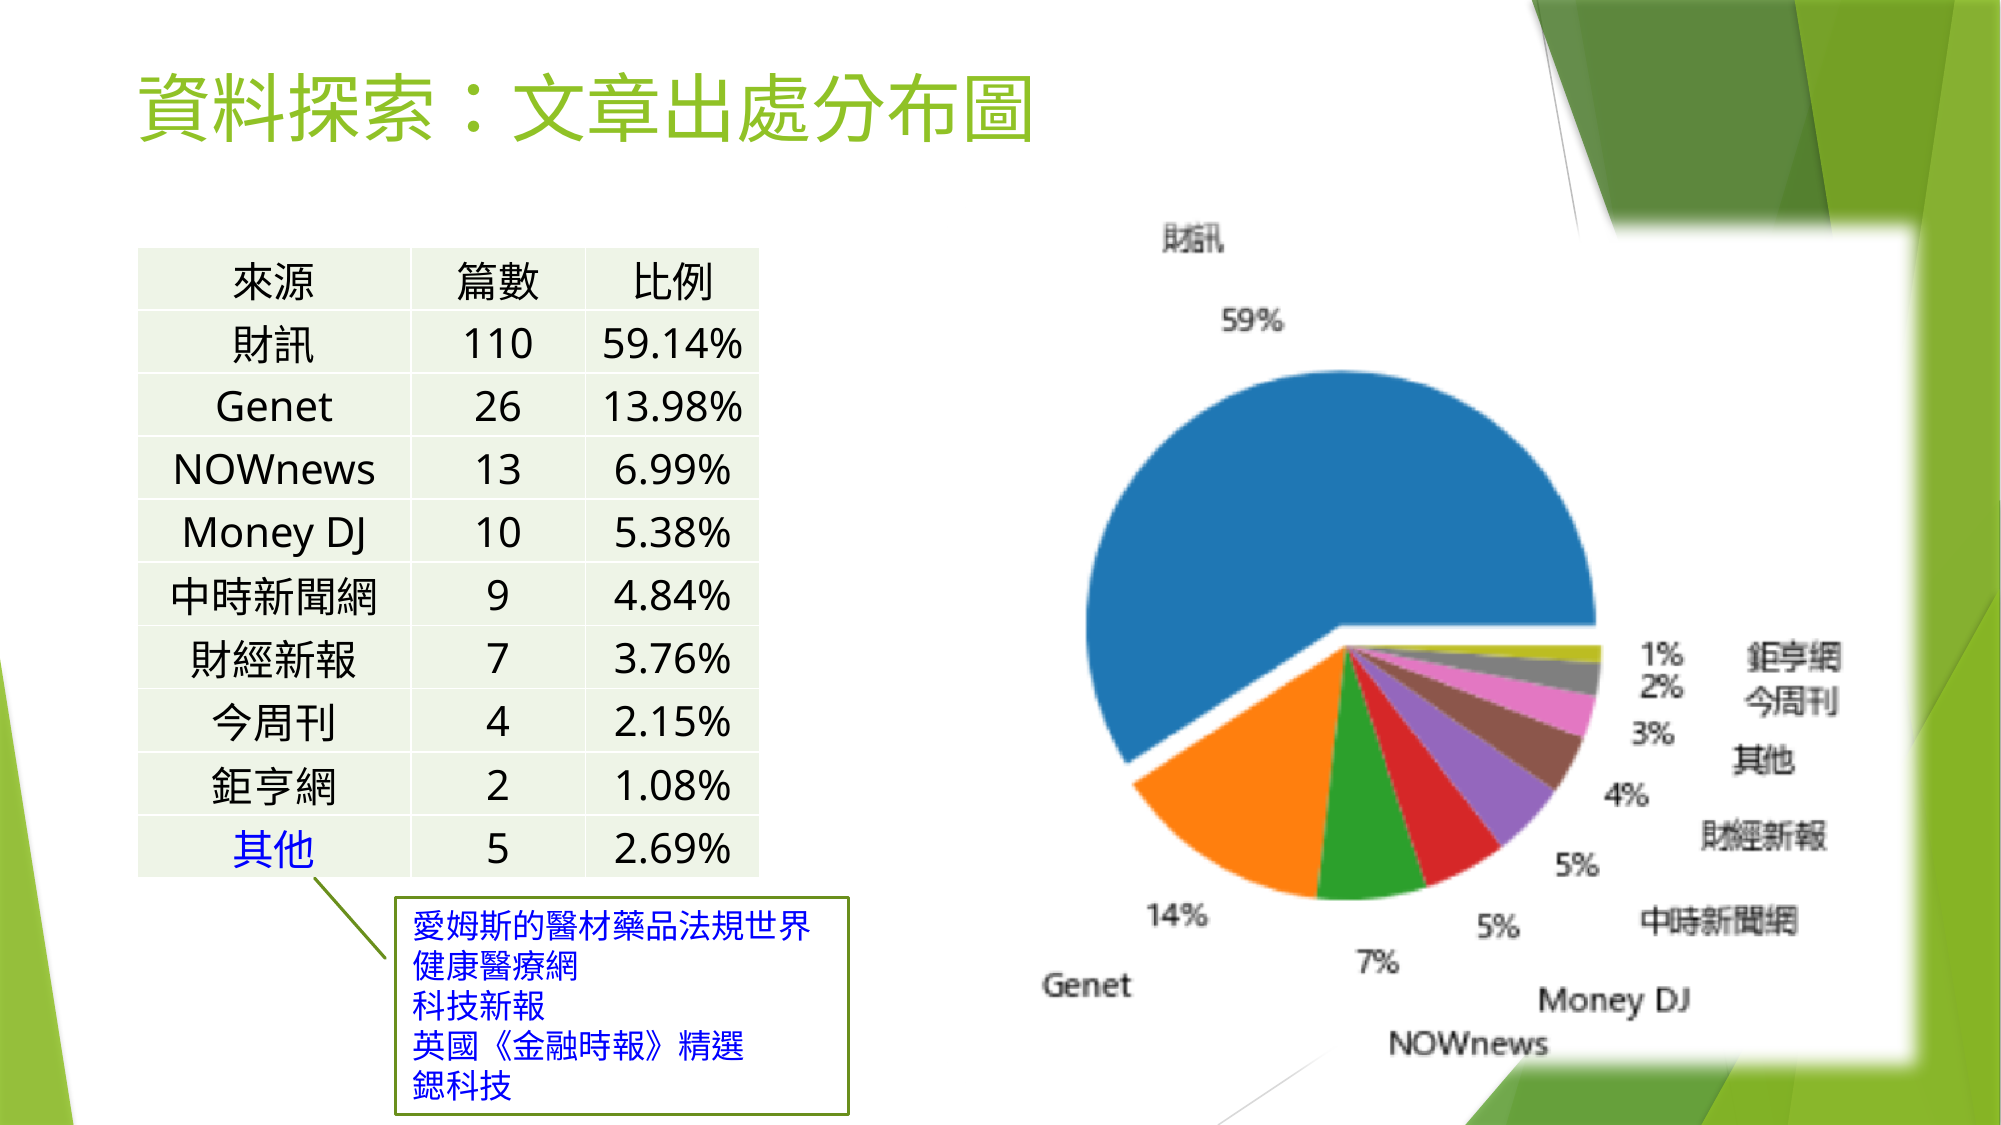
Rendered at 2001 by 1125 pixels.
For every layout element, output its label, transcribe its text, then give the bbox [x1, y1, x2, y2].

table_cell 110 [412, 311, 585, 372]
table_cell 今周刊 [138, 689, 410, 751]
table_cell 2.15% [586, 689, 759, 751]
title 資料探索：文章出處分布圖 [121, 53, 1847, 213]
text_box [394, 896, 850, 1116]
table_cell Genet [138, 374, 410, 435]
table_cell 7 [412, 626, 585, 688]
table_cell Money DJ [138, 500, 410, 561]
table_cell 4 [412, 689, 585, 751]
table_header 篇數 [412, 248, 585, 309]
table_cell 4.84% [586, 563, 759, 625]
table_header 來源 [138, 248, 410, 309]
table_cell 13.98% [586, 374, 759, 435]
table_cell 3.76% [586, 626, 759, 688]
table_cell 2.69% [586, 816, 759, 877]
table_cell 5 [412, 816, 585, 877]
table_cell 2 [412, 753, 585, 814]
table_cell 6.99% [586, 437, 759, 498]
table_cell 5.38% [586, 500, 759, 561]
table_header 比例 [586, 248, 759, 309]
table_cell NOWnews [138, 437, 410, 498]
table_cell 26 [412, 374, 585, 435]
table_cell 59.14% [586, 311, 759, 372]
table_cell 財訊 [138, 311, 410, 372]
text_box 愛姆斯的醫材藥品法規世界 健康醫療網 科技新報 英國《金融時報》精選 鍶科技 [398, 897, 1399, 1113]
table_cell 其他 [138, 816, 410, 877]
text_box [313, 876, 387, 960]
picture [946, 205, 1937, 1085]
table_cell 鉅亨網 [138, 753, 410, 814]
table_cell 中時新聞網 [138, 563, 410, 625]
table_cell 1.08% [586, 753, 759, 814]
table_cell 財經新報 [138, 626, 410, 688]
table_cell 10 [412, 500, 585, 561]
table_cell 9 [412, 563, 585, 625]
table_cell 13 [412, 437, 585, 498]
